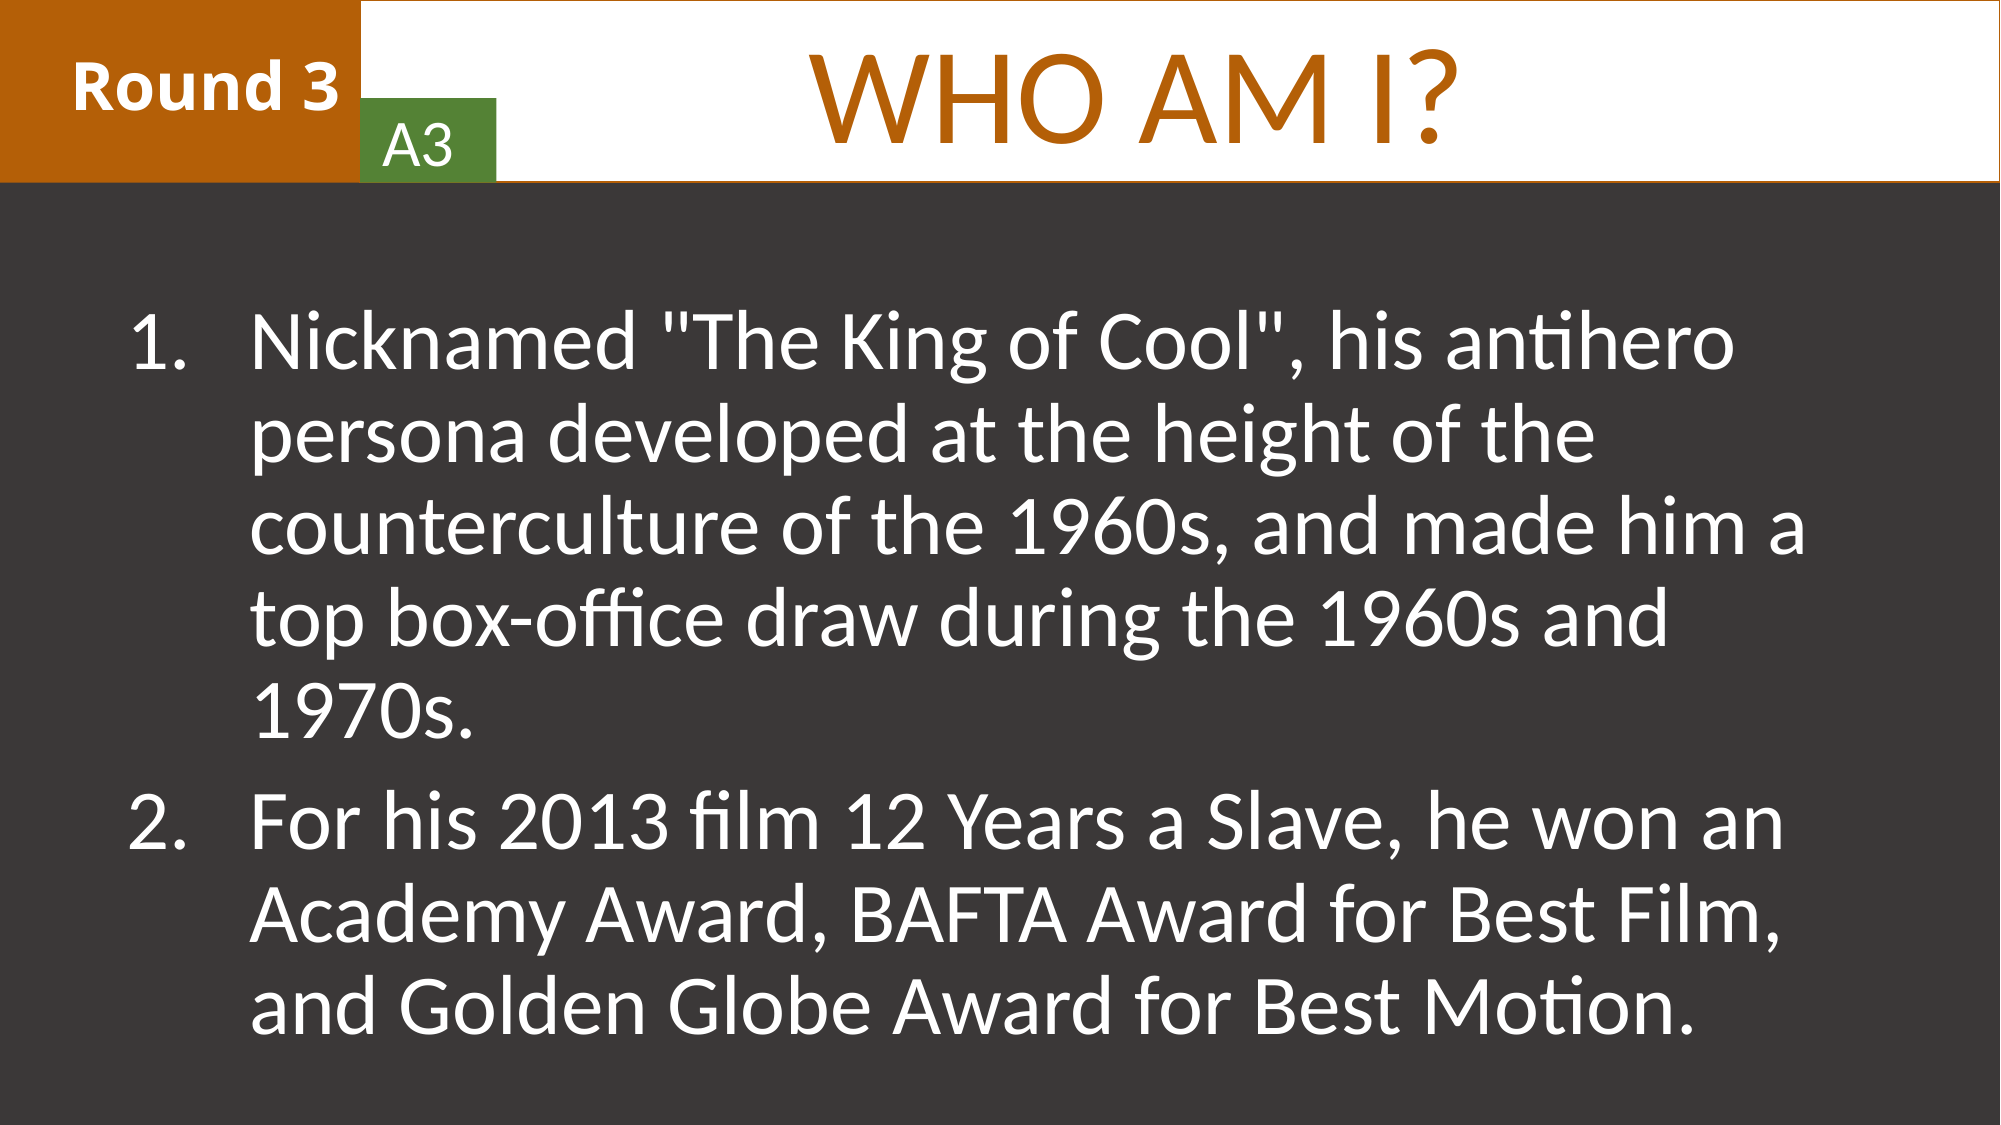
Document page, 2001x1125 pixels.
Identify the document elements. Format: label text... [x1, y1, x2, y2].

text_box [0, 0, 361, 184]
text_box [359, 97, 367, 184]
text_box A3 [367, 92, 489, 188]
text_box [489, 97, 497, 184]
list Nicknamed "The King of Cool", his antihero persona developed at the height of the counterculture of the 1960s, and made him a top box-office draw during the 1960s and 1970s. For his 2013 film 12 Years a Slave, he won an Academy Award, BAFTA Award for Best Film, and Golden Globe Award for Best Motion. [111, 288, 1881, 1070]
text_box [361, 0, 2000, 183]
text_box WHO AM I? [794, 0, 1485, 178]
title Round 3 [55, 45, 701, 133]
